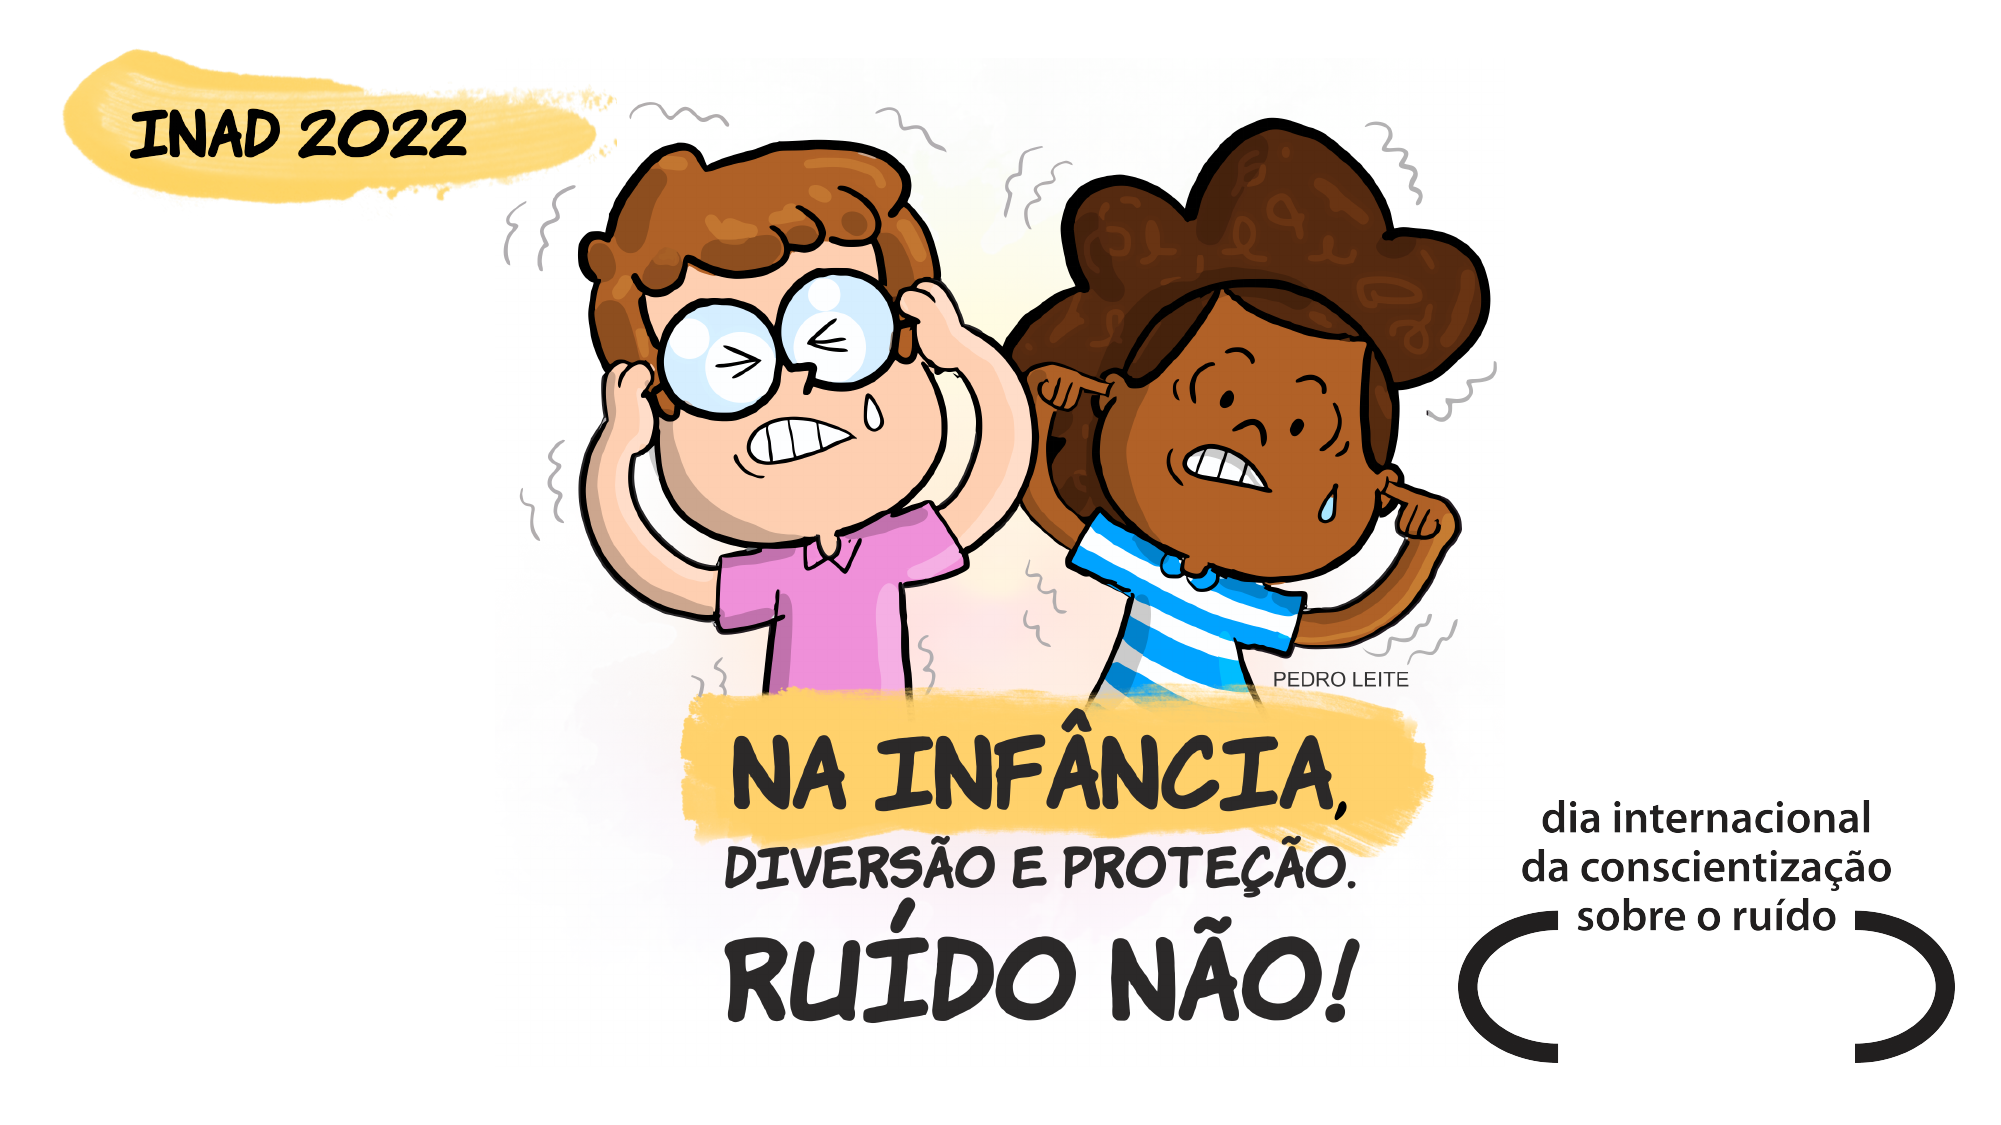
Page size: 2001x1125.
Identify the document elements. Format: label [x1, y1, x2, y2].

picture [1458, 58, 1955, 1067]
picture [60, 48, 617, 221]
list [495, 58, 1504, 1067]
